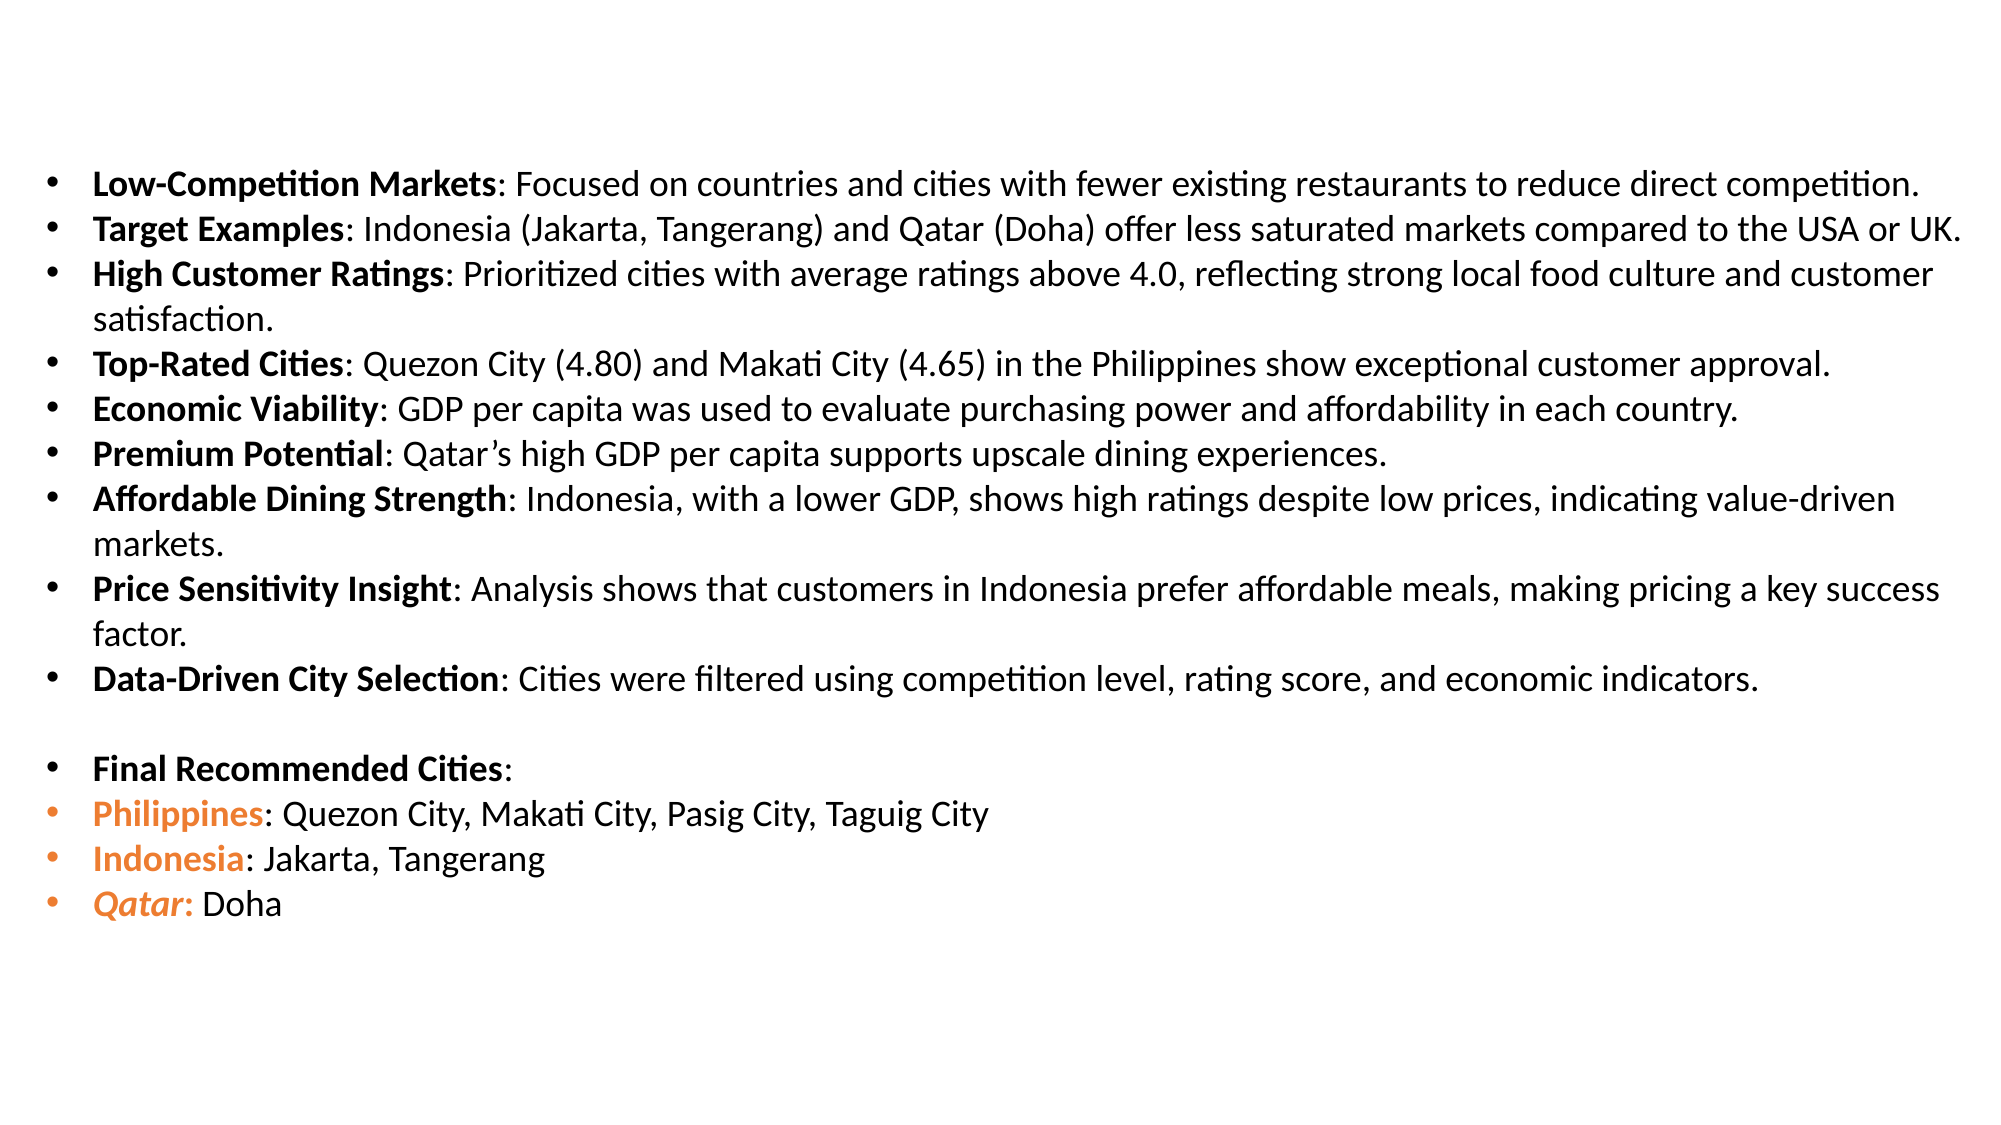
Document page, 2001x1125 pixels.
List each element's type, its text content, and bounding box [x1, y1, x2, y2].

text_box Low-Competition Markets: Focused on countries and cities with fewer existing restaurants to reduce direct competition. Target Examples: Indonesia (Jakarta, Tangerang) and Qatar (Doha) offer less saturated markets compared to the USA or UK. High Customer Ratings: Prioritized cities with average ratings above 4.0, reflecting strong local food culture and customer satisfaction. Top-Rated Cities: Quezon City (4.80) and Makati City (4.65) in the Philippines show exceptional customer approval. Economic Viability: GDP per capita was used to evaluate purchasing power and affordability in each country. Premium Potential: Qatar’s high GDP per capita supports upscale dining experiences. Affordable Dining Strength: Indonesia, with a lower GDP, shows high ratings despite low prices, indicating value-driven markets. Price Sensitivity Insight: Analysis shows that customers in Indonesia prefer affordable meals, making pricing a key success factor. Data-Driven City Selection: Cities were filtered using competition level, rating score, and economic indicators. Final Recommended Cities: Philippines: Quezon City, Makati City, Pasig City, Taguig City Indonesia: Jakarta, Tangerang Qatar: Doha [31, 151, 1986, 932]
